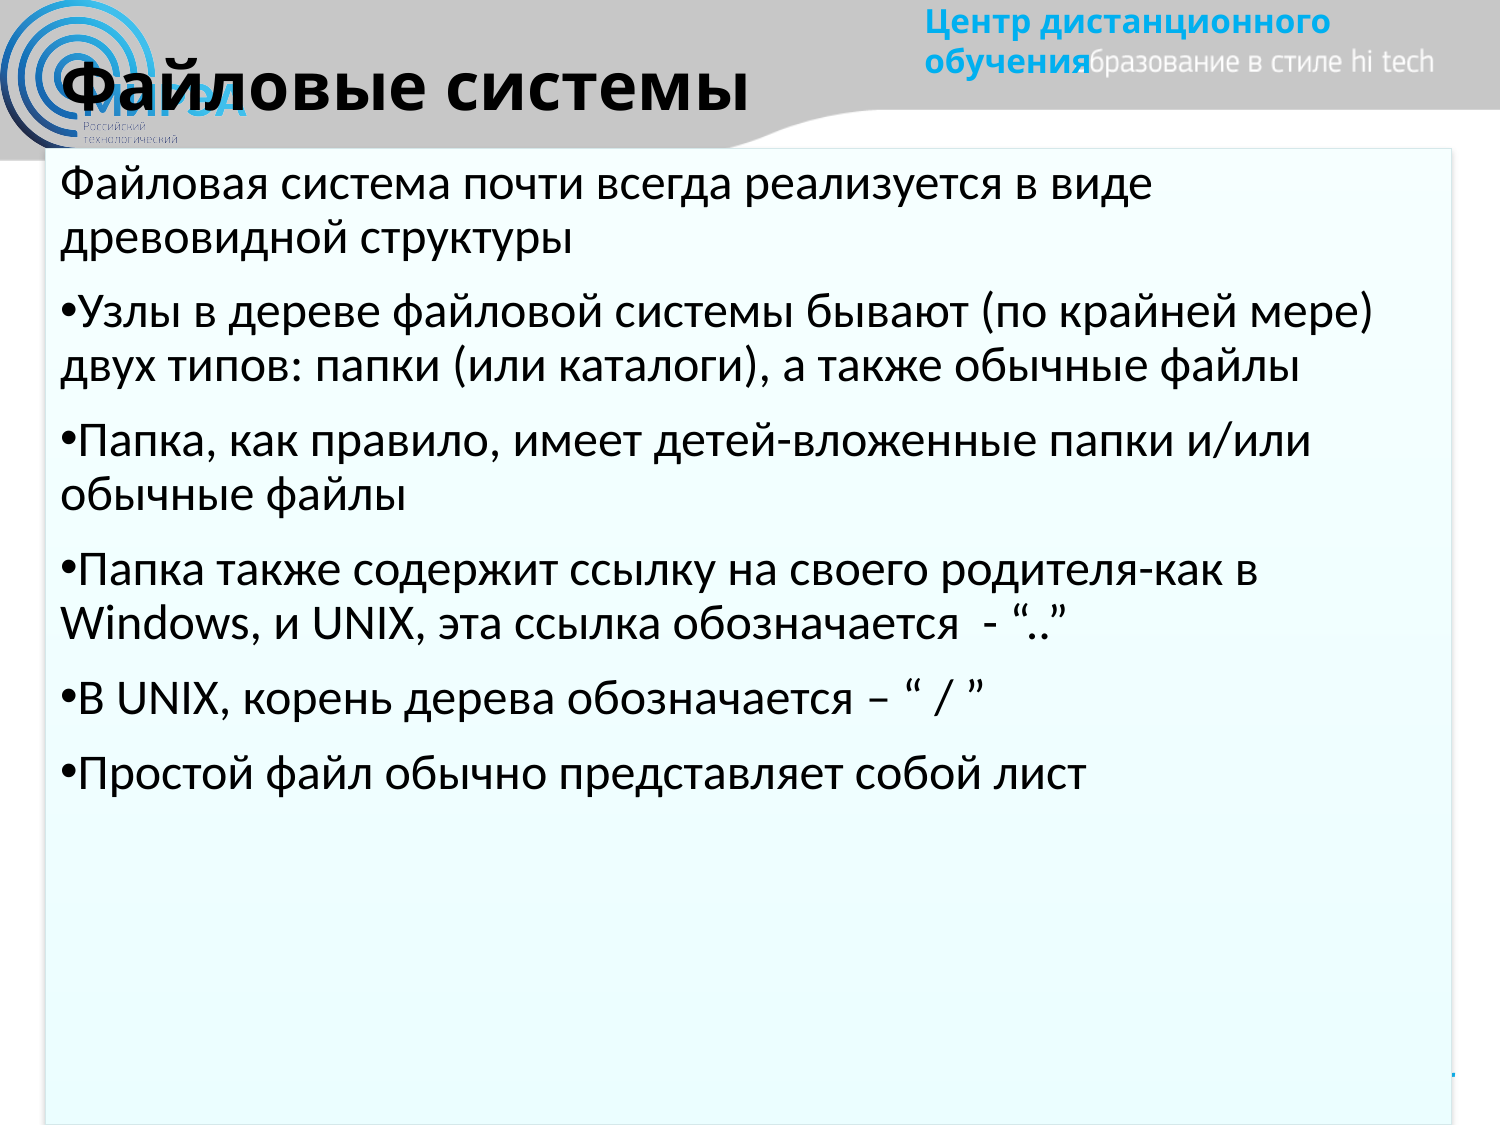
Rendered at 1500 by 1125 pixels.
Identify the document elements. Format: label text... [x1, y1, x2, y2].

title Файловые системы [45, 45, 1425, 148]
picture [0, 0, 247, 159]
list Файловая система почти всегда реализуется в виде древовидной структуры Узлы в дереве файловой системы бывают (по крайней мере) двух типов: папки (или каталоги), а также обычные файлы Папка, как правило, имеет детей-вложенные папки и/или обычные файлы Папка также содержит ссылку на своего родителя-как в Windows, и UNIX, эта ссылка обозначается - “..” В UNIX, корень дерева обозначается – “ / ” Простой файл обычно представляет собой лист [45, 148, 1452, 1125]
